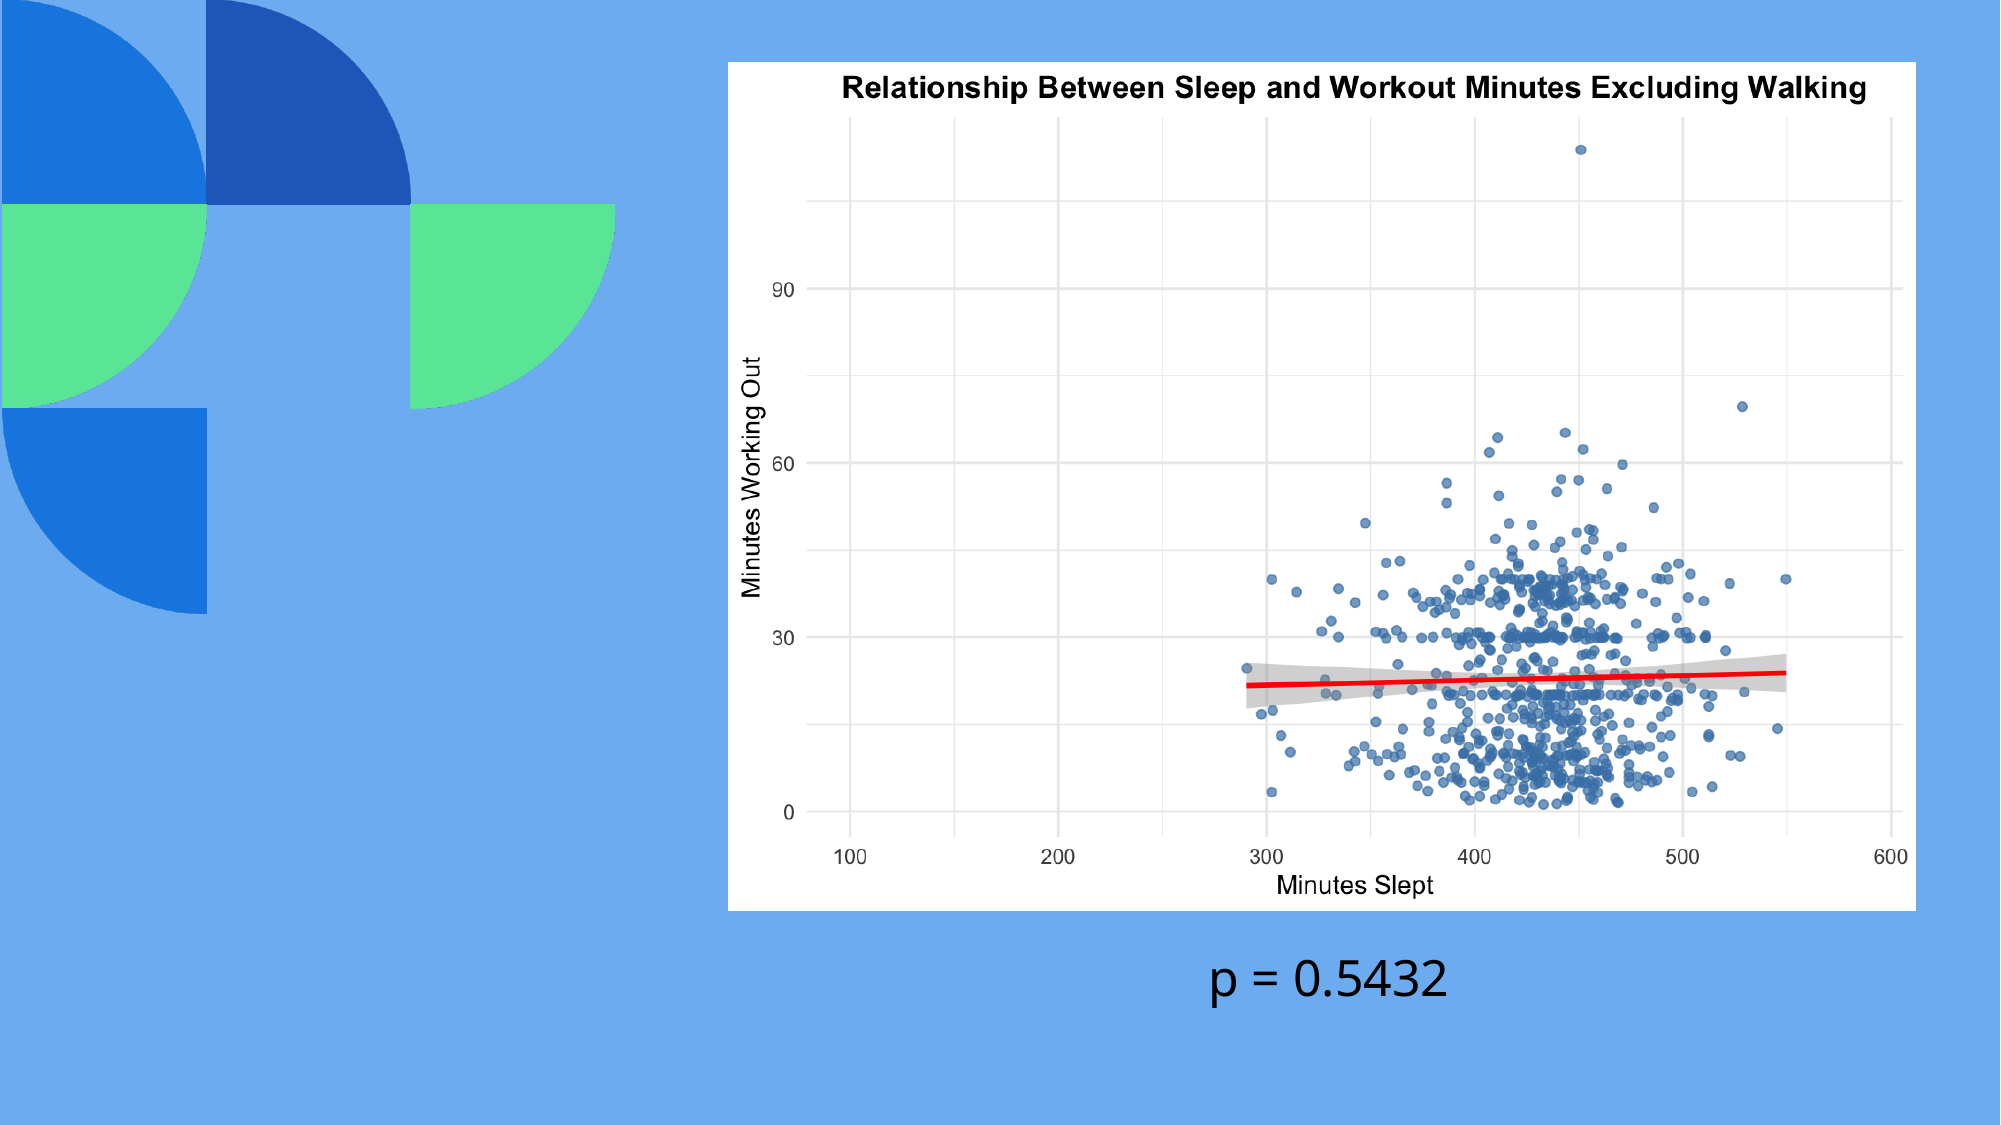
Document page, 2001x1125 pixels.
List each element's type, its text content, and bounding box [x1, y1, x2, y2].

picture [728, 62, 1916, 911]
title p = 0.5432 [728, 911, 1929, 1042]
picture [2, 0, 616, 614]
